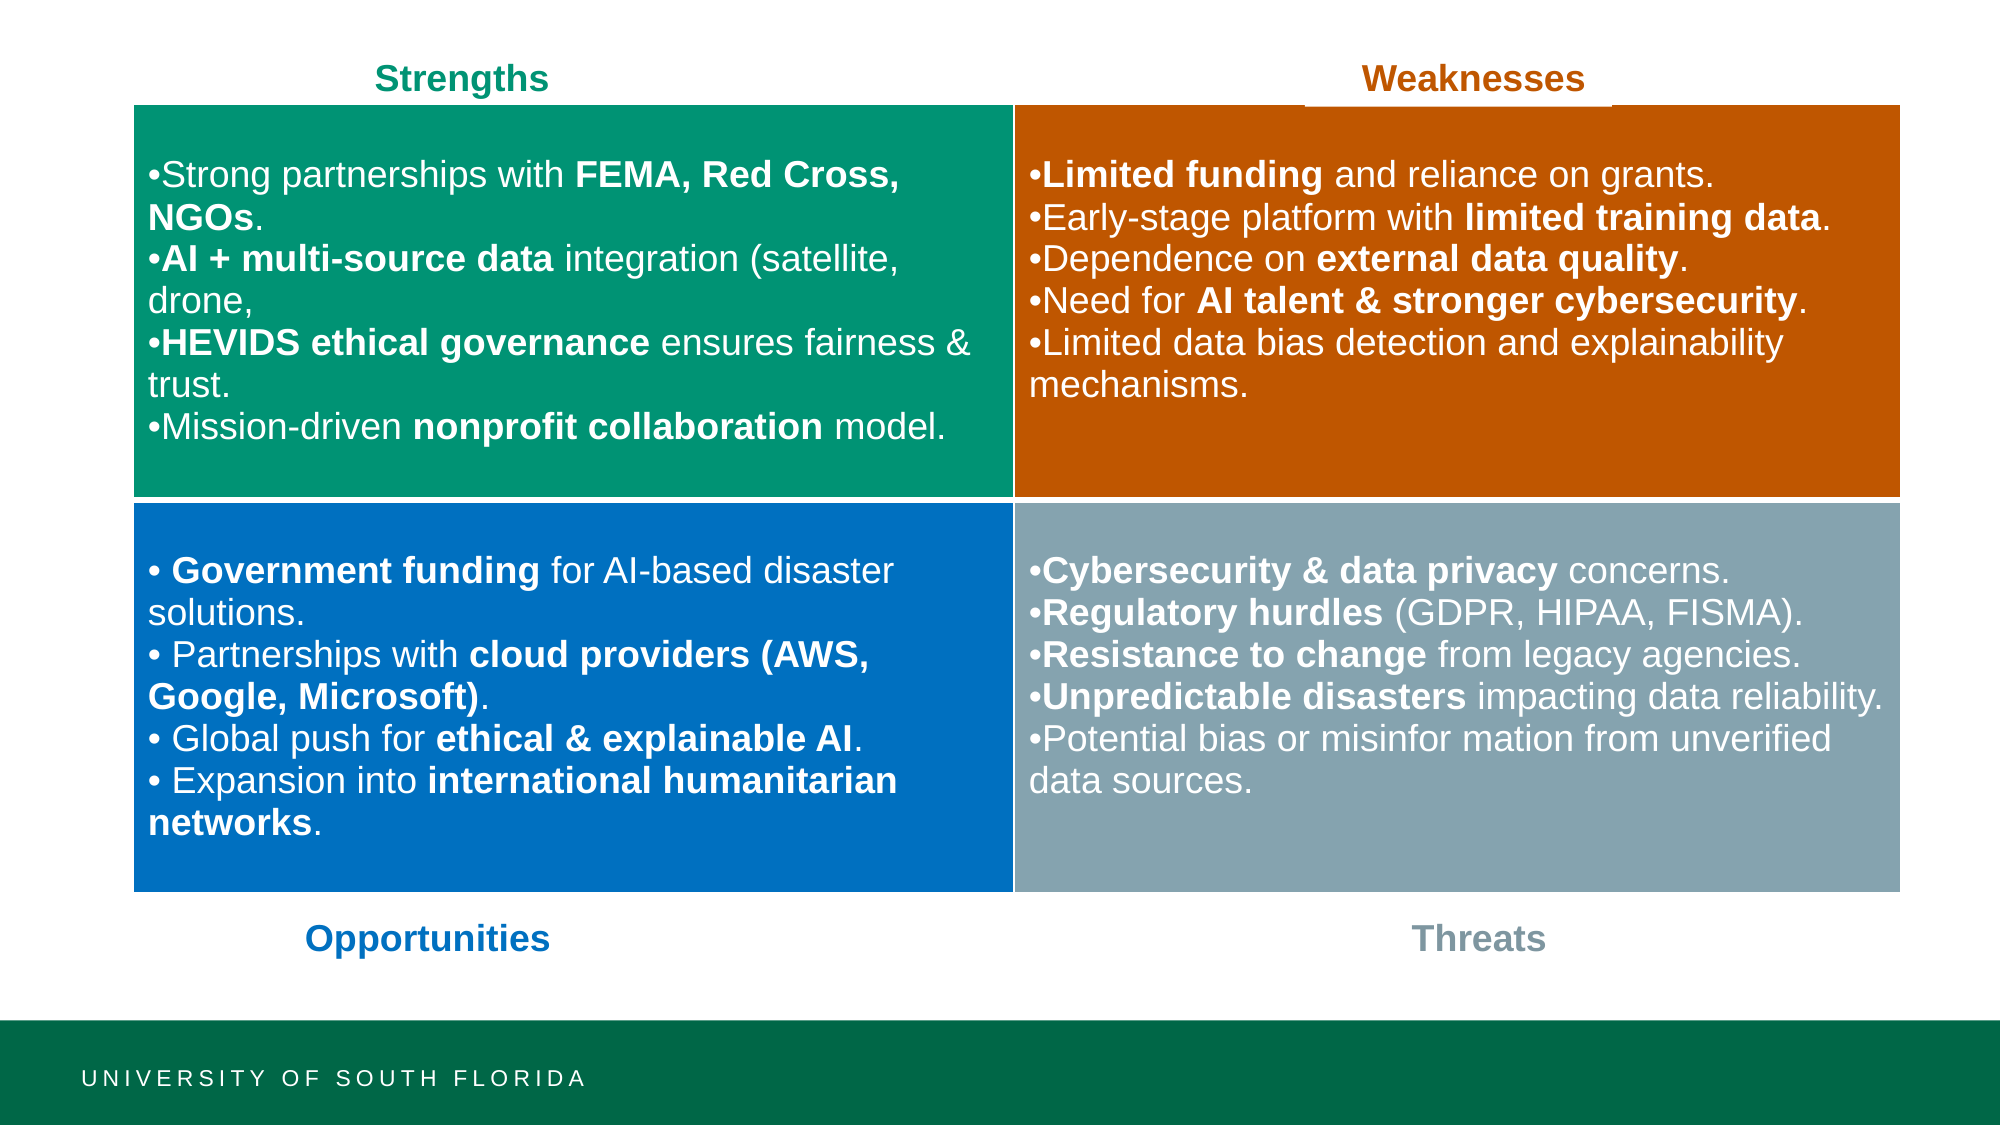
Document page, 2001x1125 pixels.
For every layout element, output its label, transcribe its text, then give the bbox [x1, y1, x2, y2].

table_cell Cybersecurity & data privacy concerns. Regulatory hurdles (GDPR, HIPAA, FISMA). Resistance to change from legacy agencies. Unpredictable disasters impacting data reliability. Potential bias or misinfor mation from unverified data sources. [1015, 503, 1900, 892]
text_box Threats [1396, 906, 1612, 967]
table_cell Government funding for AI-based disaster solutions. Partnerships with cloud providers (AWS, Google, Microsoft). Global push for ethical & explainable AI. Expansion into international humanitarian networks. [134, 503, 1013, 892]
text_box Strengths [349, 46, 579, 107]
table_header Limited funding and reliance on grants. Early-stage platform with limited training data. Dependence on external data quality. Need for AI talent & stronger cybersecurity. Limited data bias detection and explainability mechanisms. [1015, 105, 1900, 497]
table_header Strong partnerships with FEMA, Red Cross, NGOs. AI + multi-source data integration (satellite, drone, HEVIDS ethical governance ensures fairness & trust. Mission-driven nonprofit collaboration model. [134, 105, 1013, 497]
text_box Opportunities [289, 906, 613, 967]
footer UNIVERSITY OF SOUTH FLORIDA [65, 1055, 1389, 1100]
text_box Weaknesses [1304, 46, 1612, 107]
